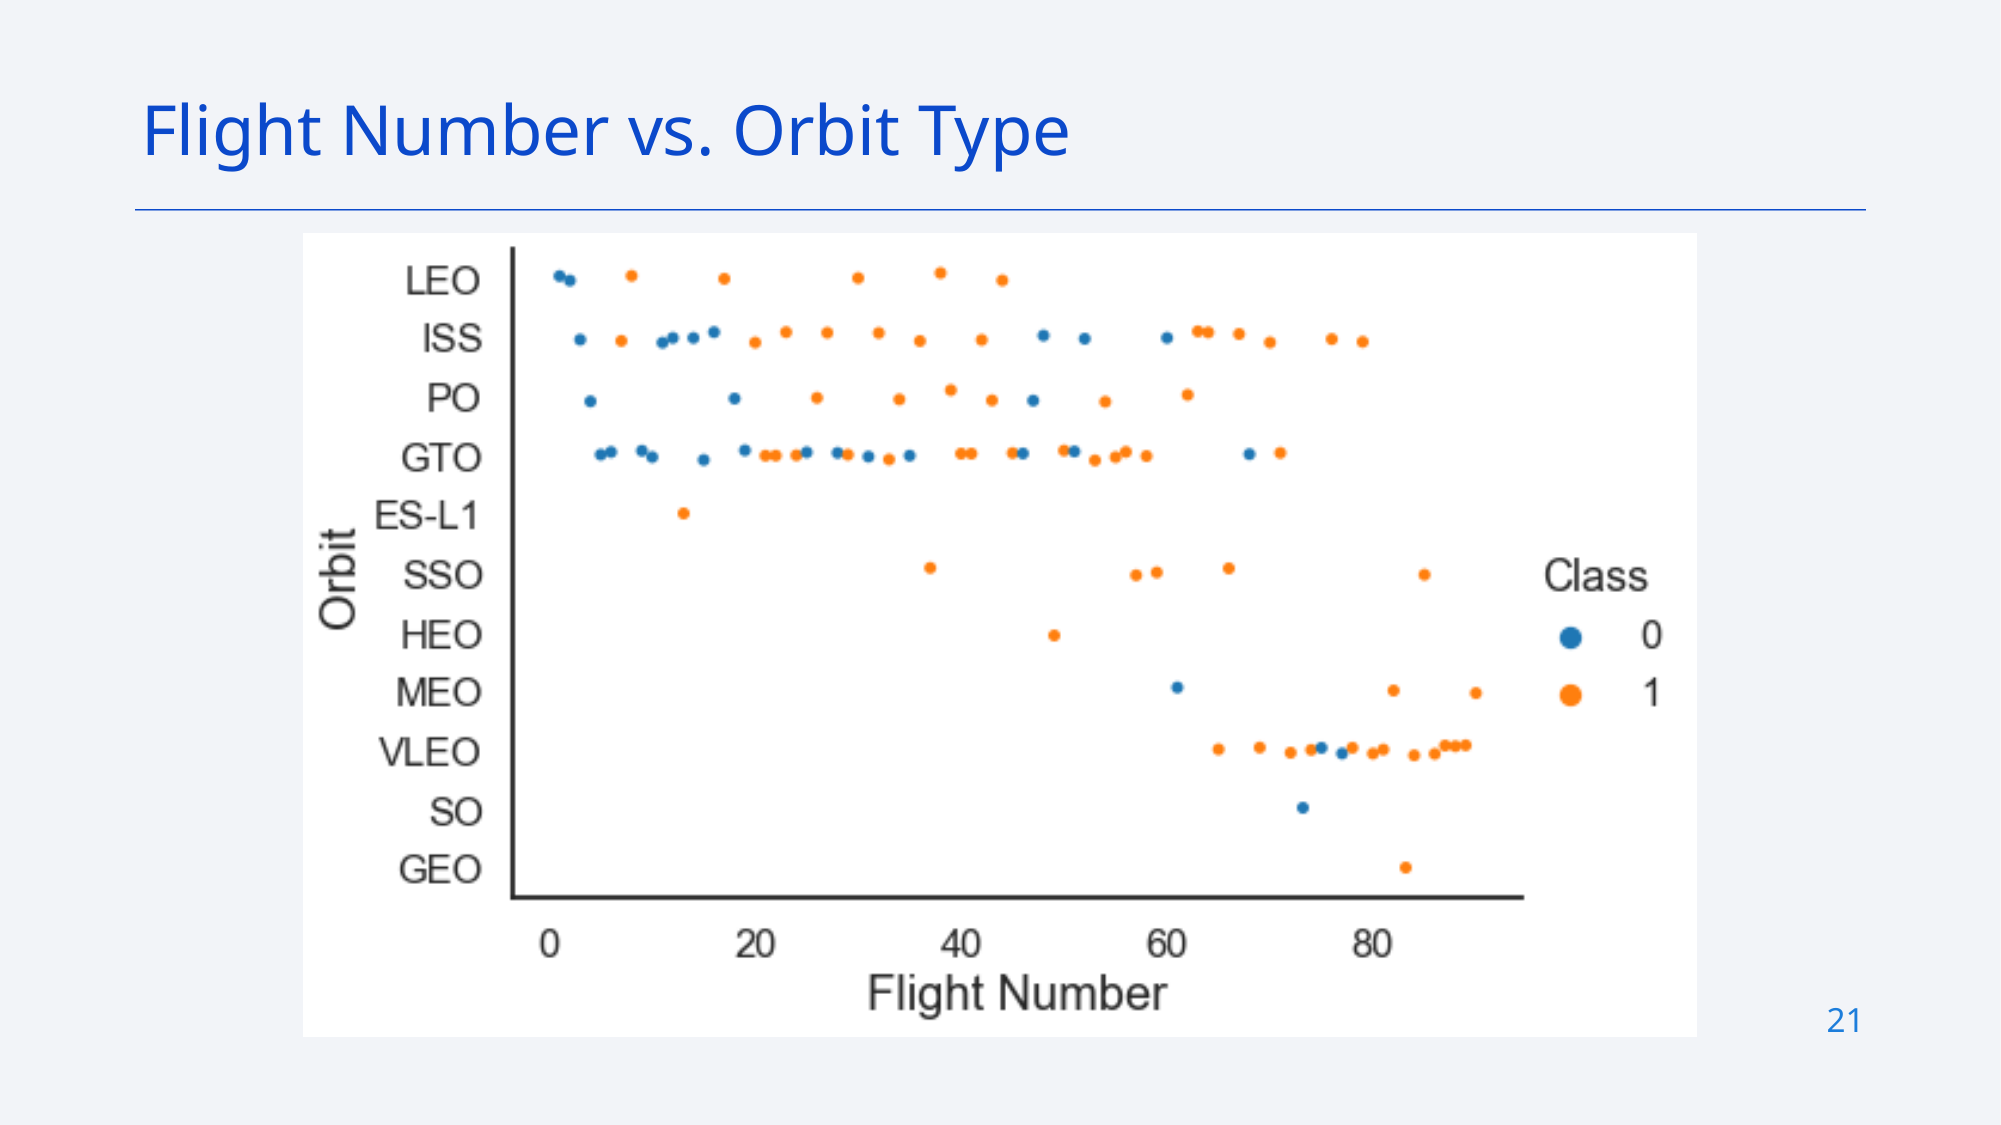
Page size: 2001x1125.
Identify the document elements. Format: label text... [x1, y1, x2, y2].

picture [0, 0, 2001, 1125]
slide_number 21 [1429, 988, 1880, 1055]
text_box Flight Number vs. Orbit Type [126, 88, 1852, 179]
